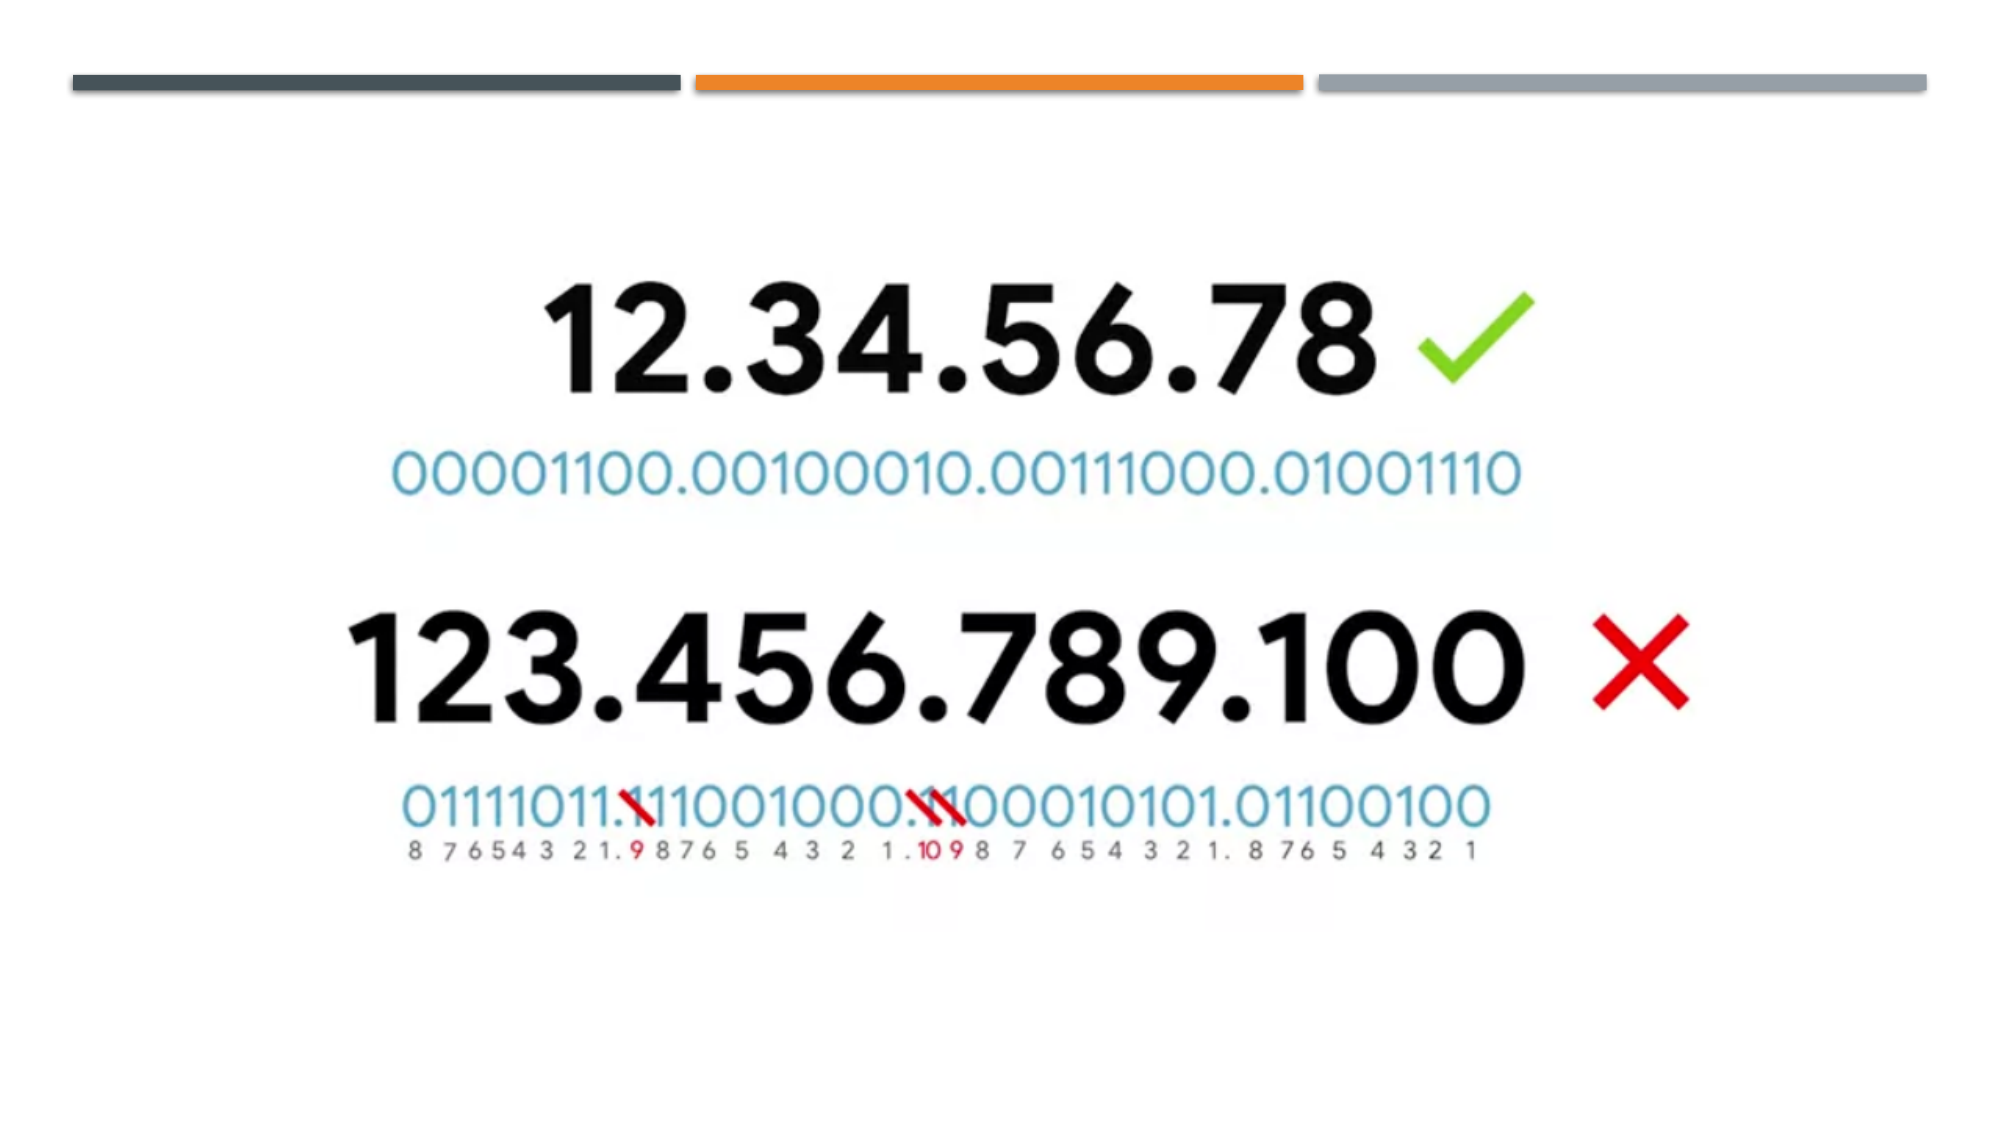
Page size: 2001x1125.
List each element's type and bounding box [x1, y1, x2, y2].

picture [282, 192, 1718, 933]
